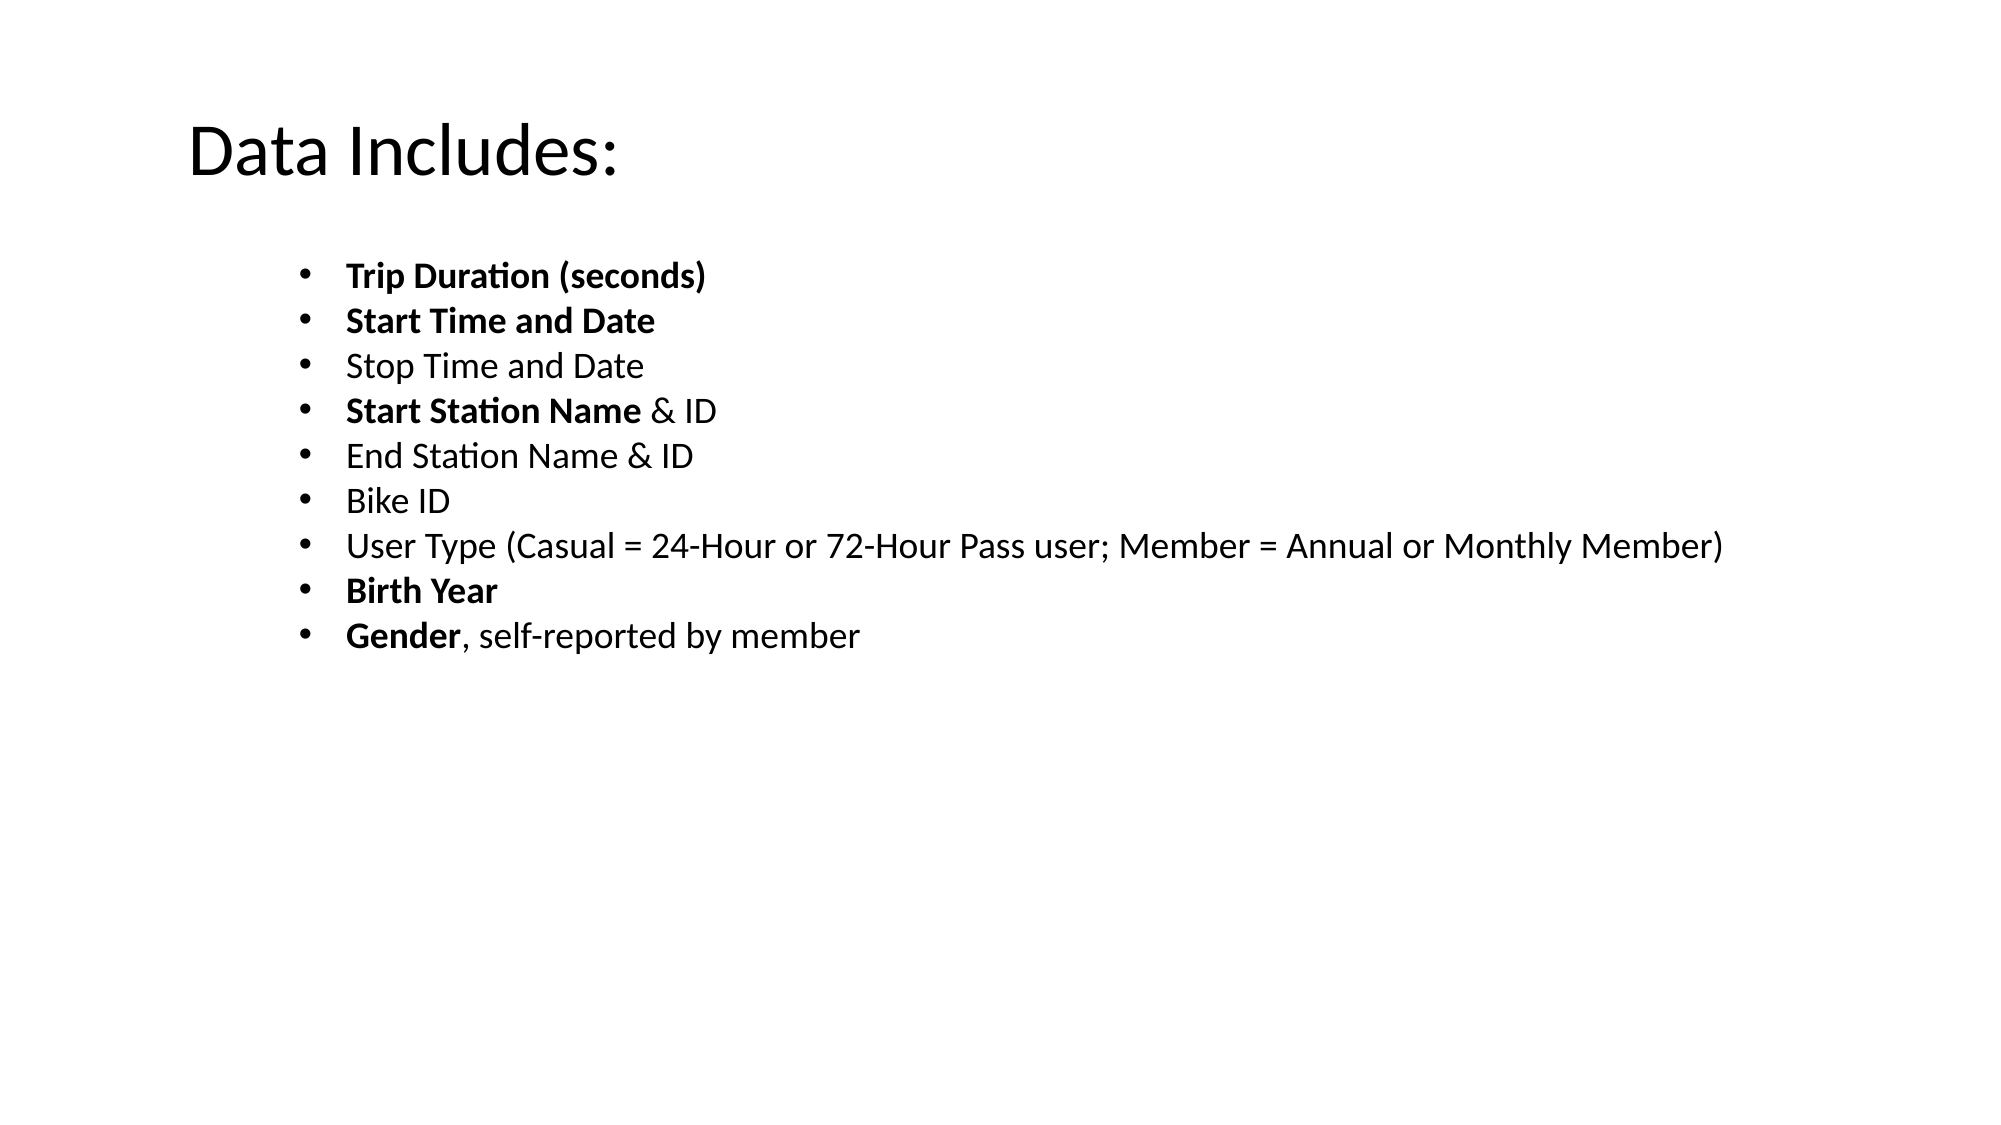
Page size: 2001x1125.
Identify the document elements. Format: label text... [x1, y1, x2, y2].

text_box Data Includes: [173, 92, 1374, 198]
text_box Trip Duration (seconds) Start Time and Date Stop Time and Date Start Station Name & ID End Station Name & ID Bike ID User Type (Casual = 24-Hour or 72-Hour Pass user; Member = Annual or Monthly Member) Birth Year Gender, self-reported by member [284, 198, 1741, 664]
